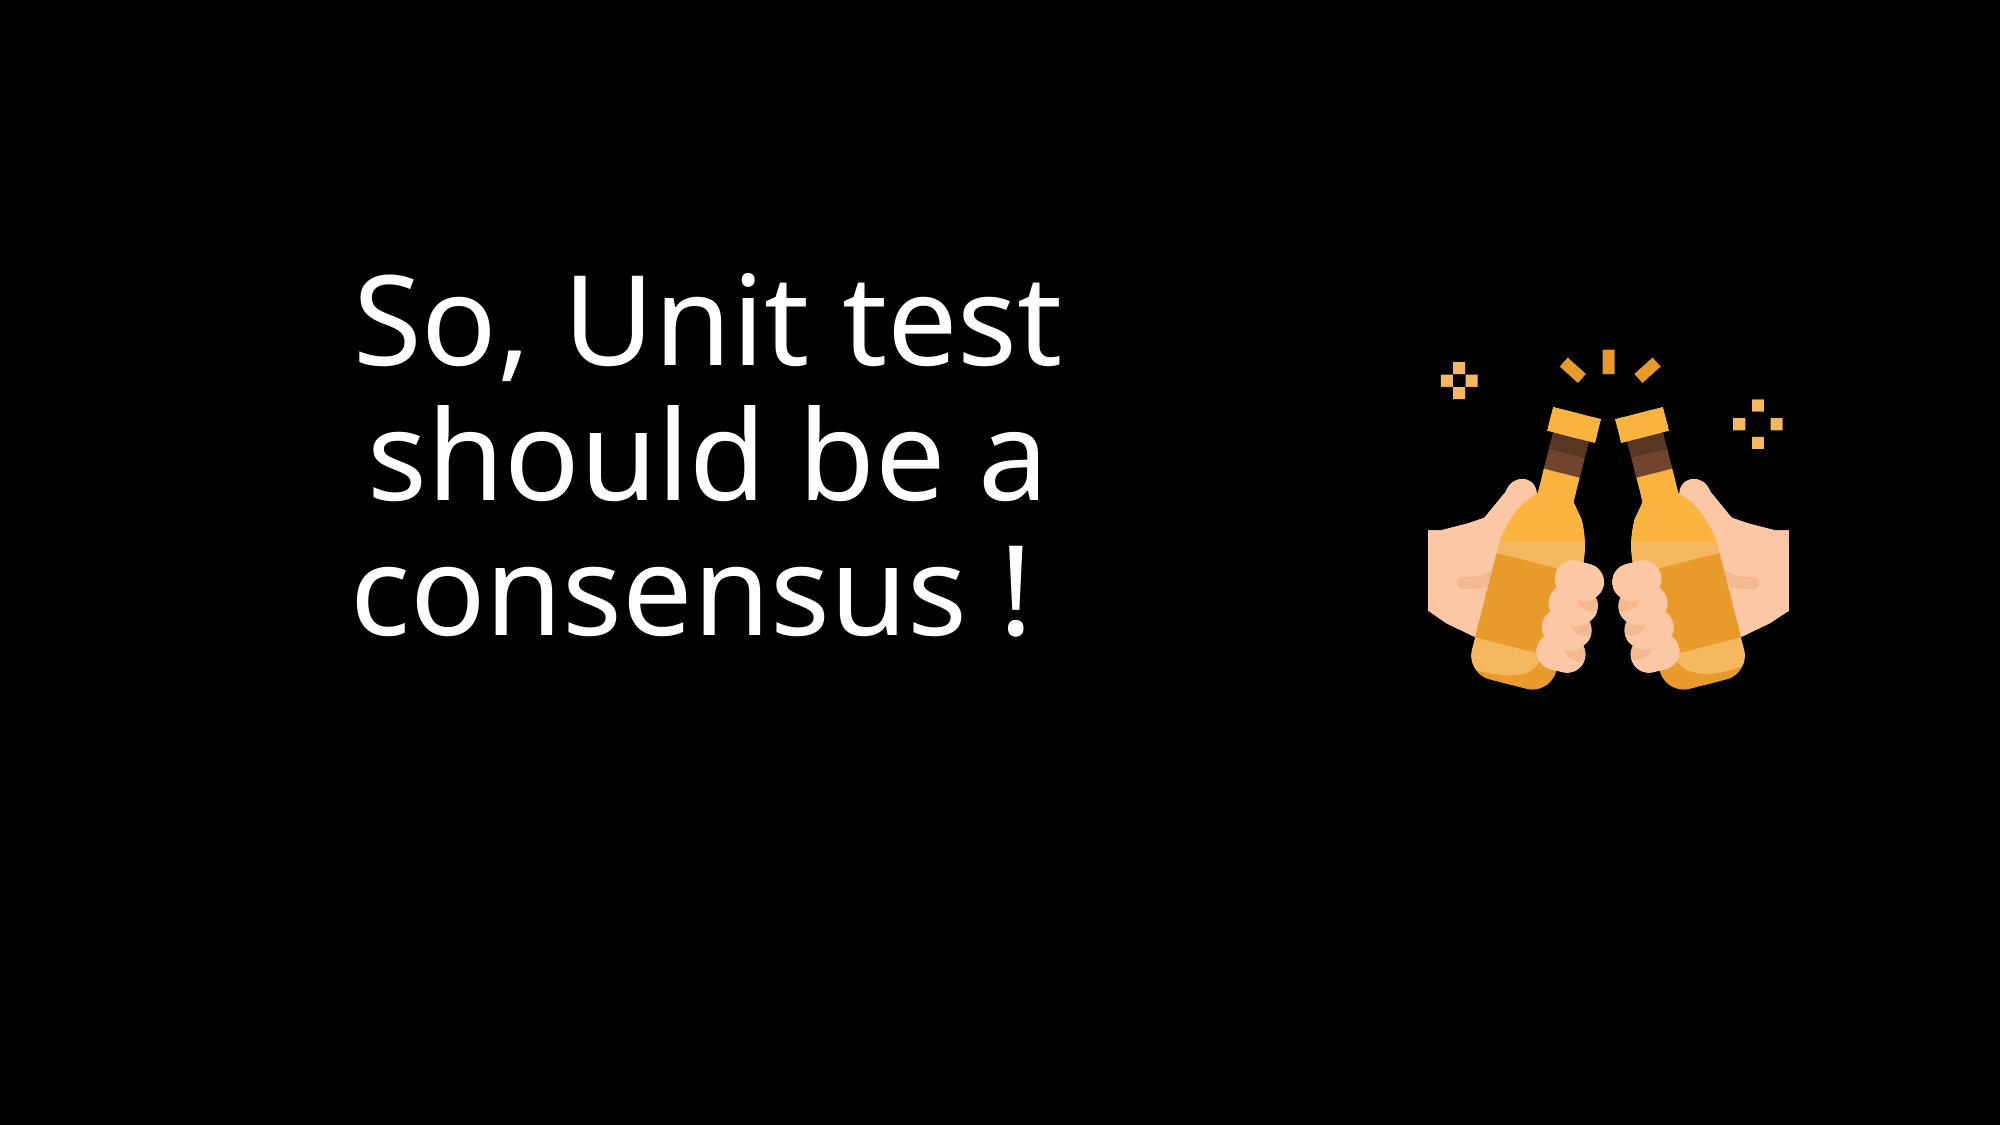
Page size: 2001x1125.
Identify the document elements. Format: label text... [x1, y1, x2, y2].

picture [1428, 339, 1789, 700]
title So, Unit test should be a consensus ! [145, 339, 1272, 670]
